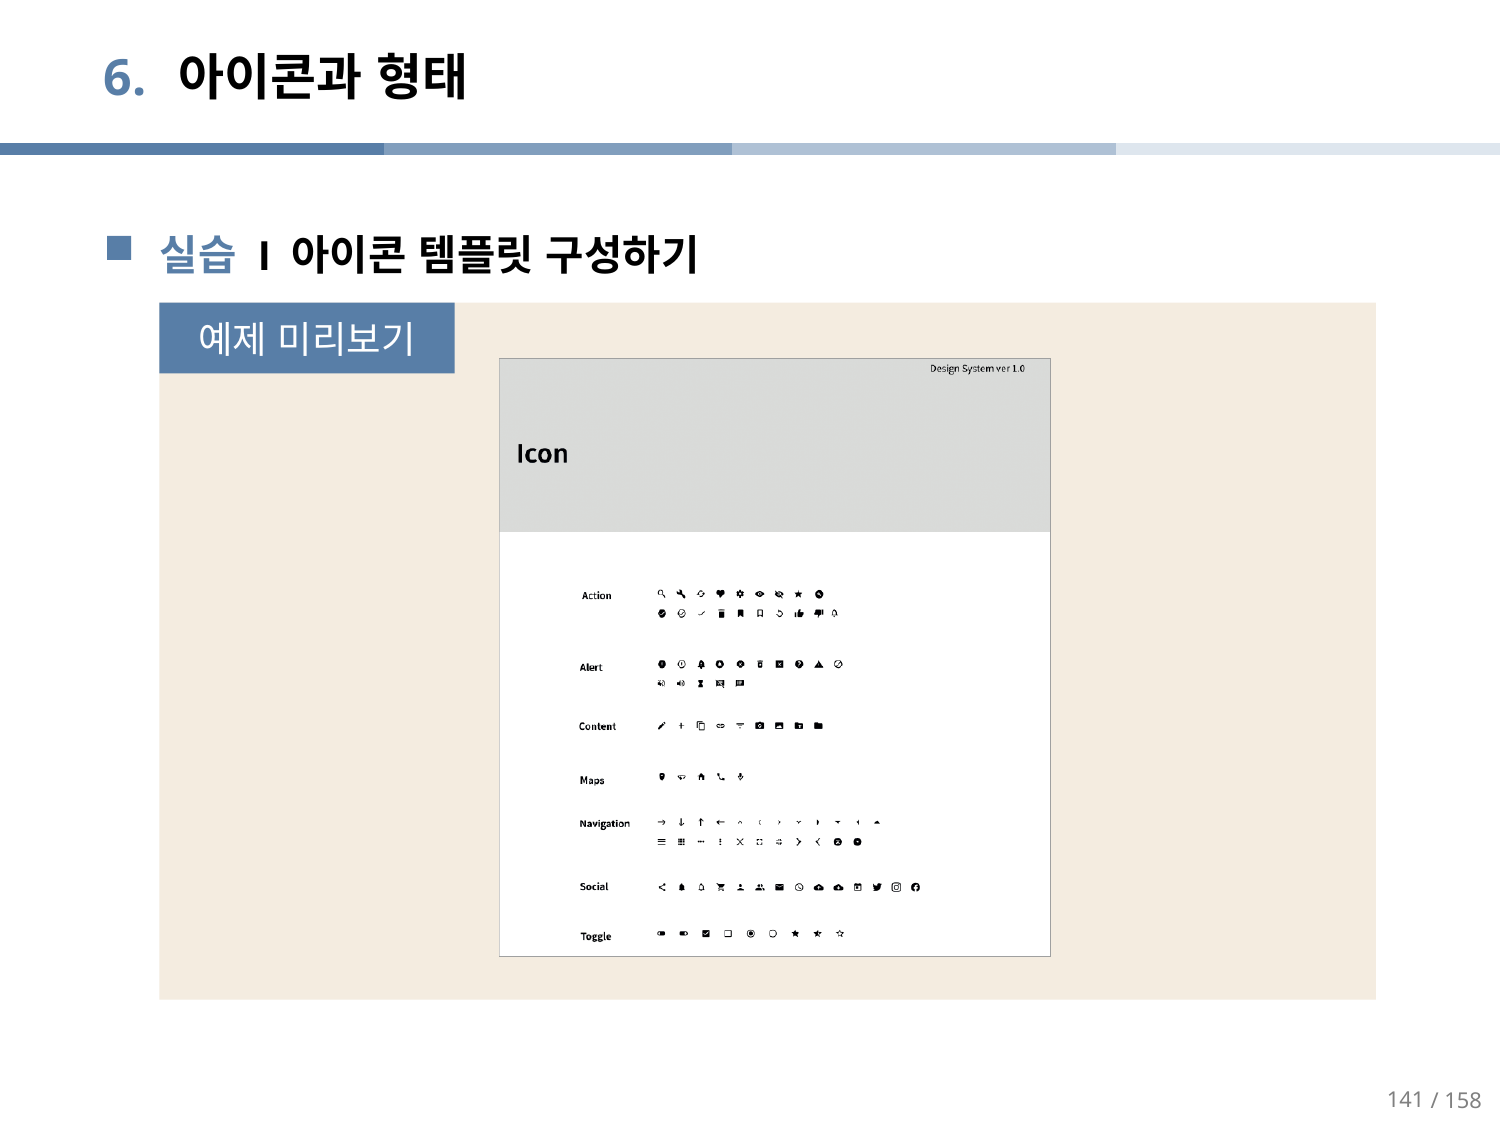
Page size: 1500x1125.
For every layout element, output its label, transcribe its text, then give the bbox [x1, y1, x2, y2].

title 아이콘과 형태 [88, 30, 1211, 121]
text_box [159, 302, 1377, 1000]
text_box 실습 I 아이콘 템플릿 구성하기 [88, 196, 1436, 1083]
picture [489, 349, 1058, 961]
